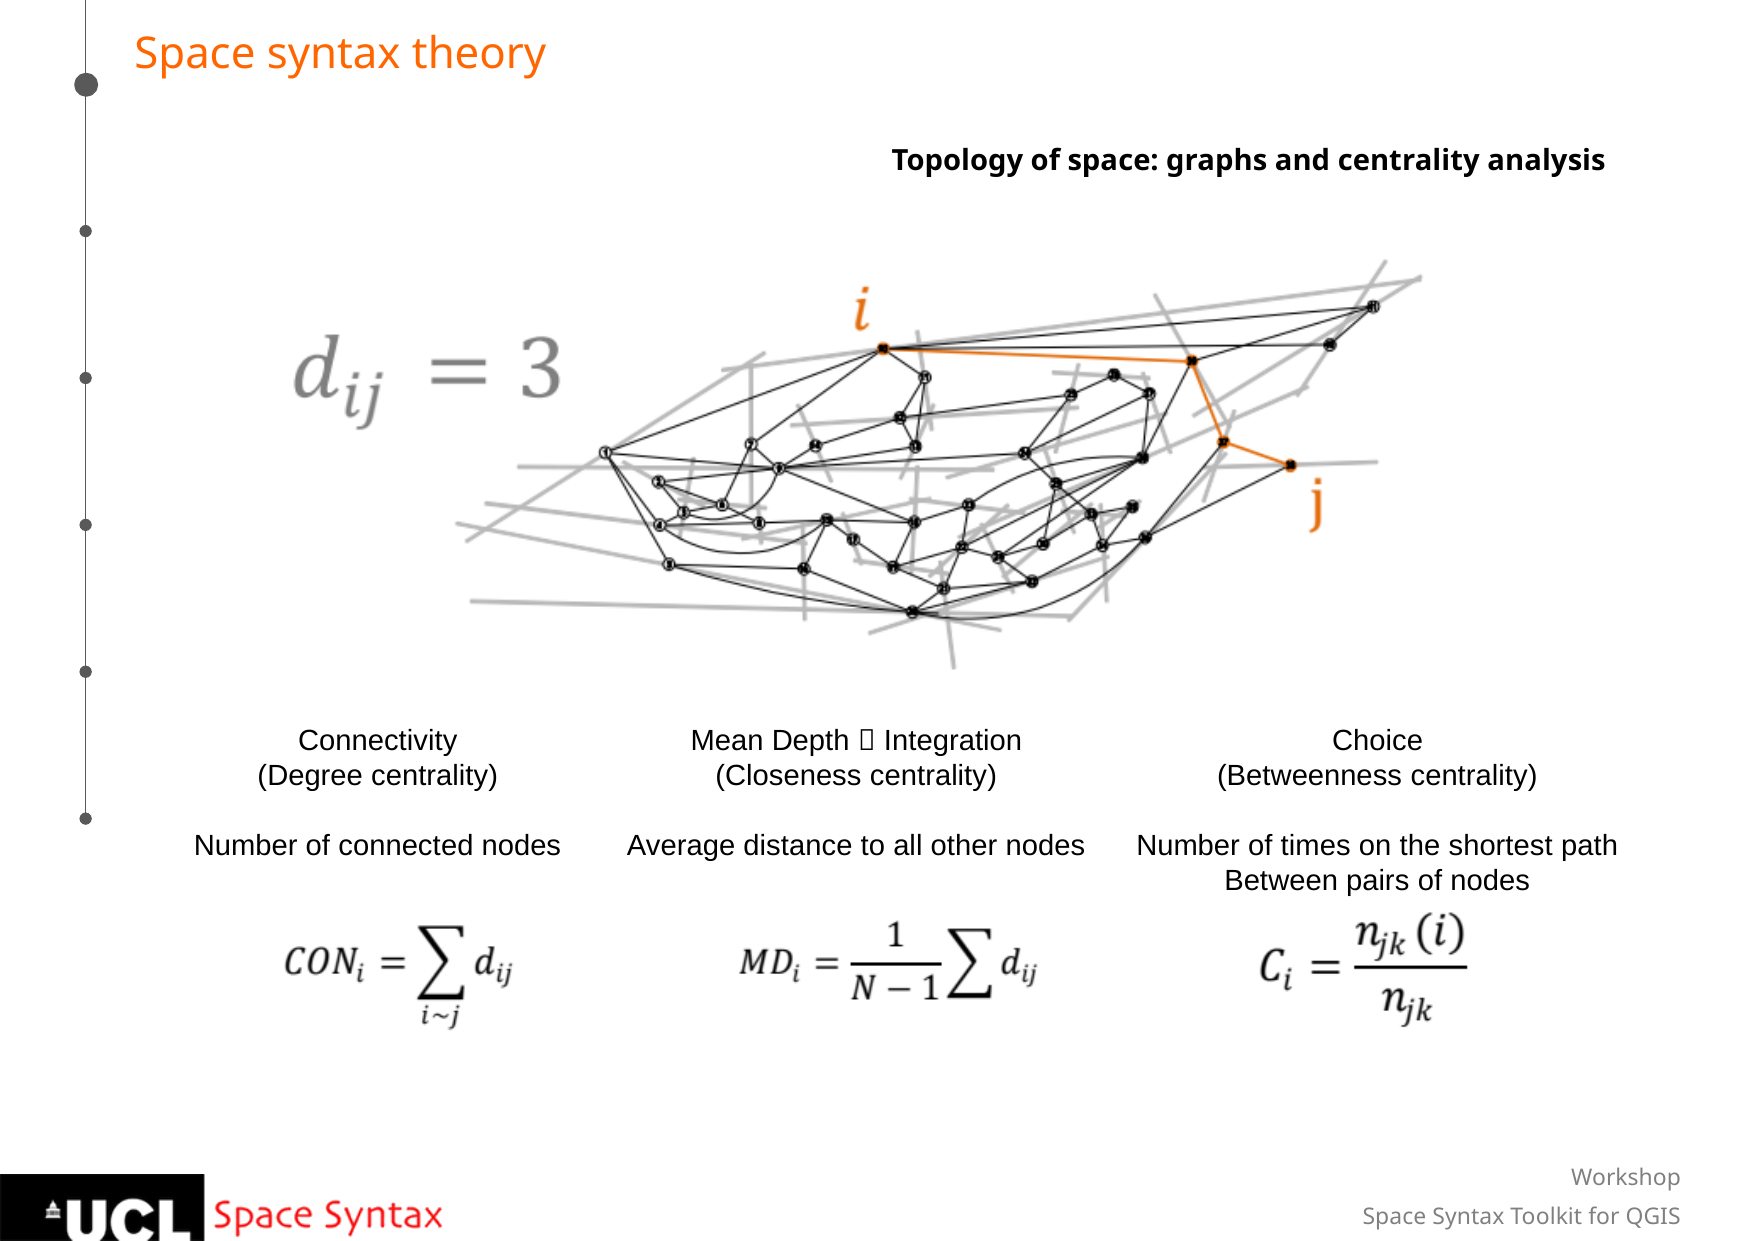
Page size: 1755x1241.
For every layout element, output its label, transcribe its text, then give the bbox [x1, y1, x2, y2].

picture [0, 1174, 528, 1241]
text_box Topology of space: graphs and centrality analysis [876, 116, 1744, 184]
text_box Space syntax theory [119, 17, 1175, 85]
text_box [77, 75, 96, 94]
picture [176, 238, 1581, 672]
picture [203, 900, 1546, 1045]
text_box Mean Depth  Integration (Closeness centrality) Average distance to all other nodes [611, 713, 1101, 869]
text_box Connectivity (Degree centrality) Number of connected nodes [179, 713, 577, 869]
text_box Choice (Betweenness centrality) Number of times on the shortest path Between pairs of nodes [1121, 713, 1634, 904]
